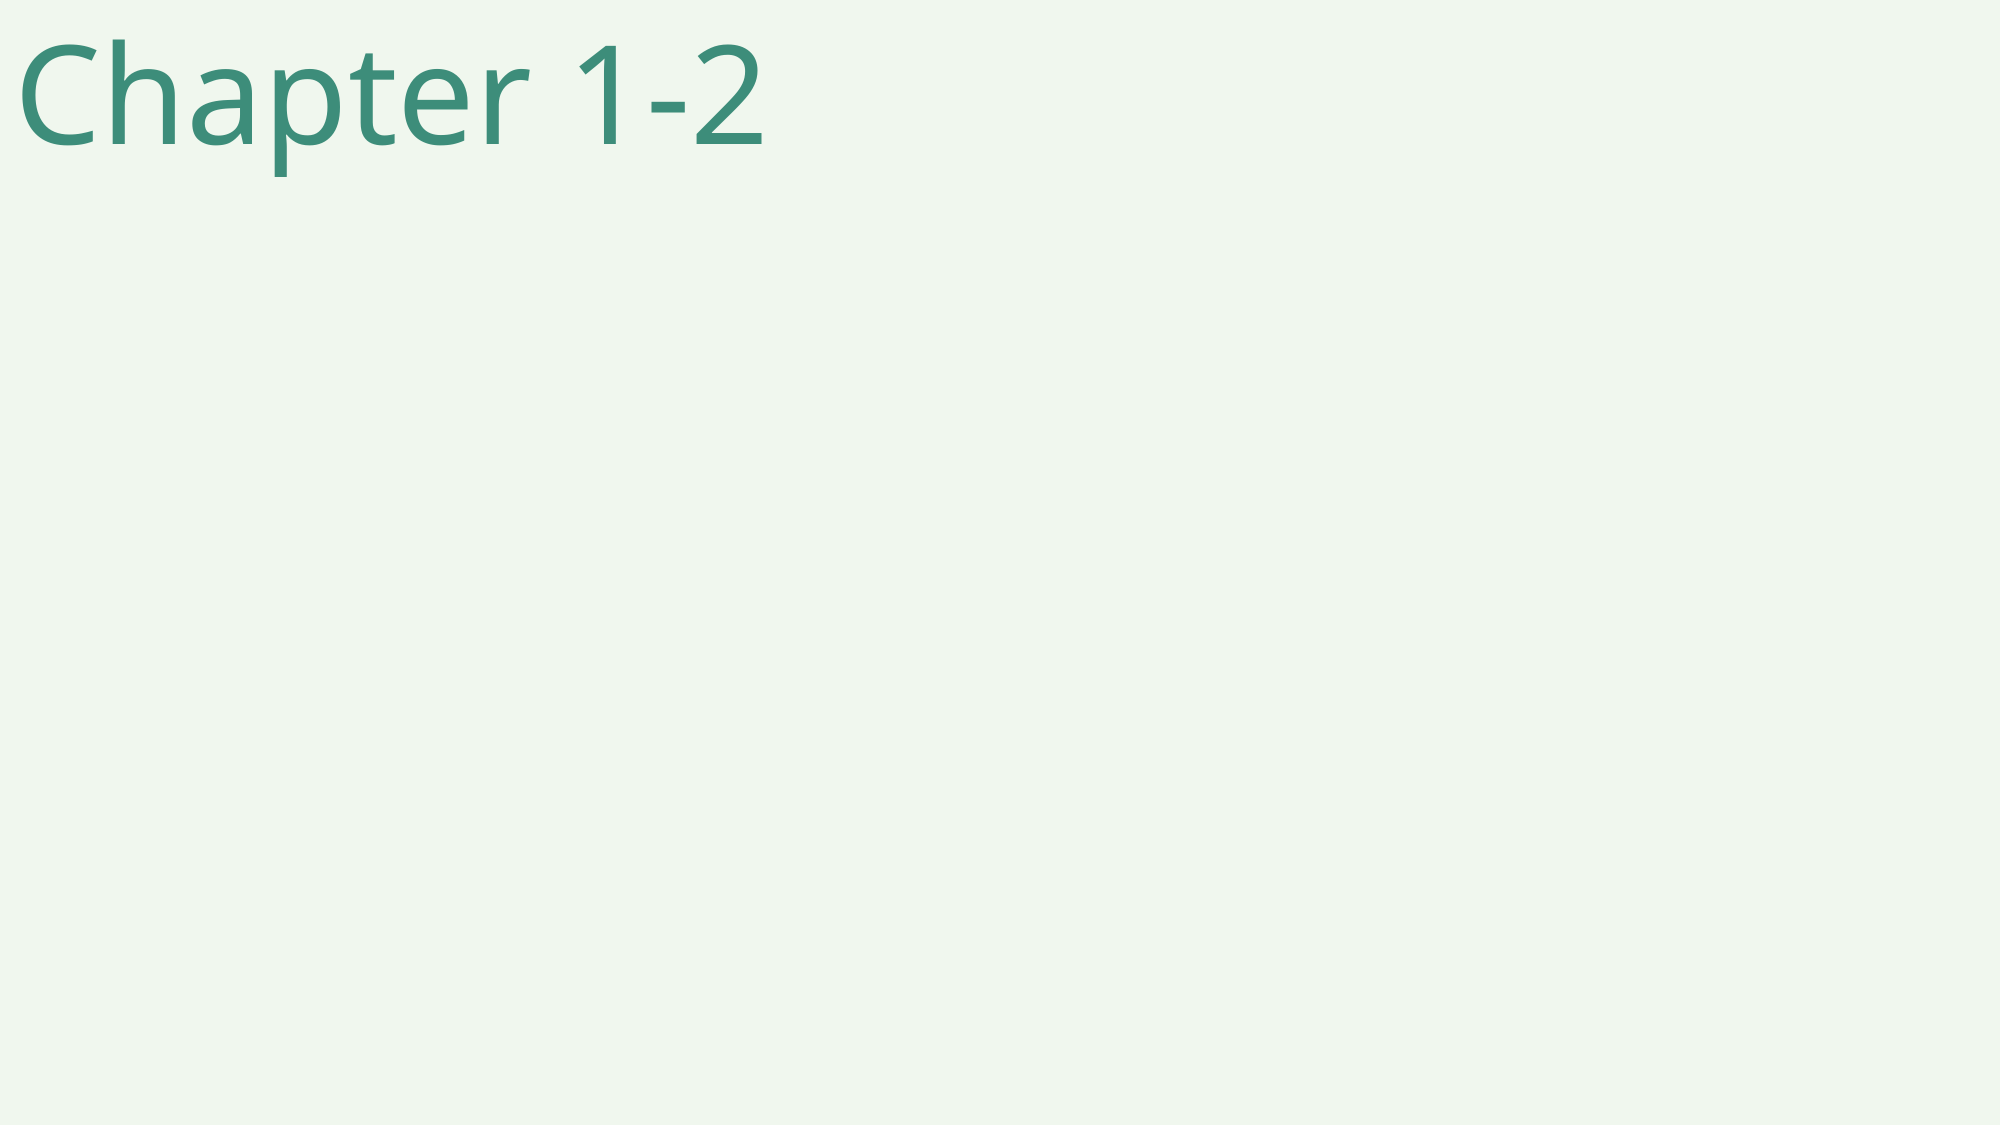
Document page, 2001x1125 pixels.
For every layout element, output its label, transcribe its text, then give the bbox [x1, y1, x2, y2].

text_box Chapter 1-2 [0, 0, 2000, 180]
